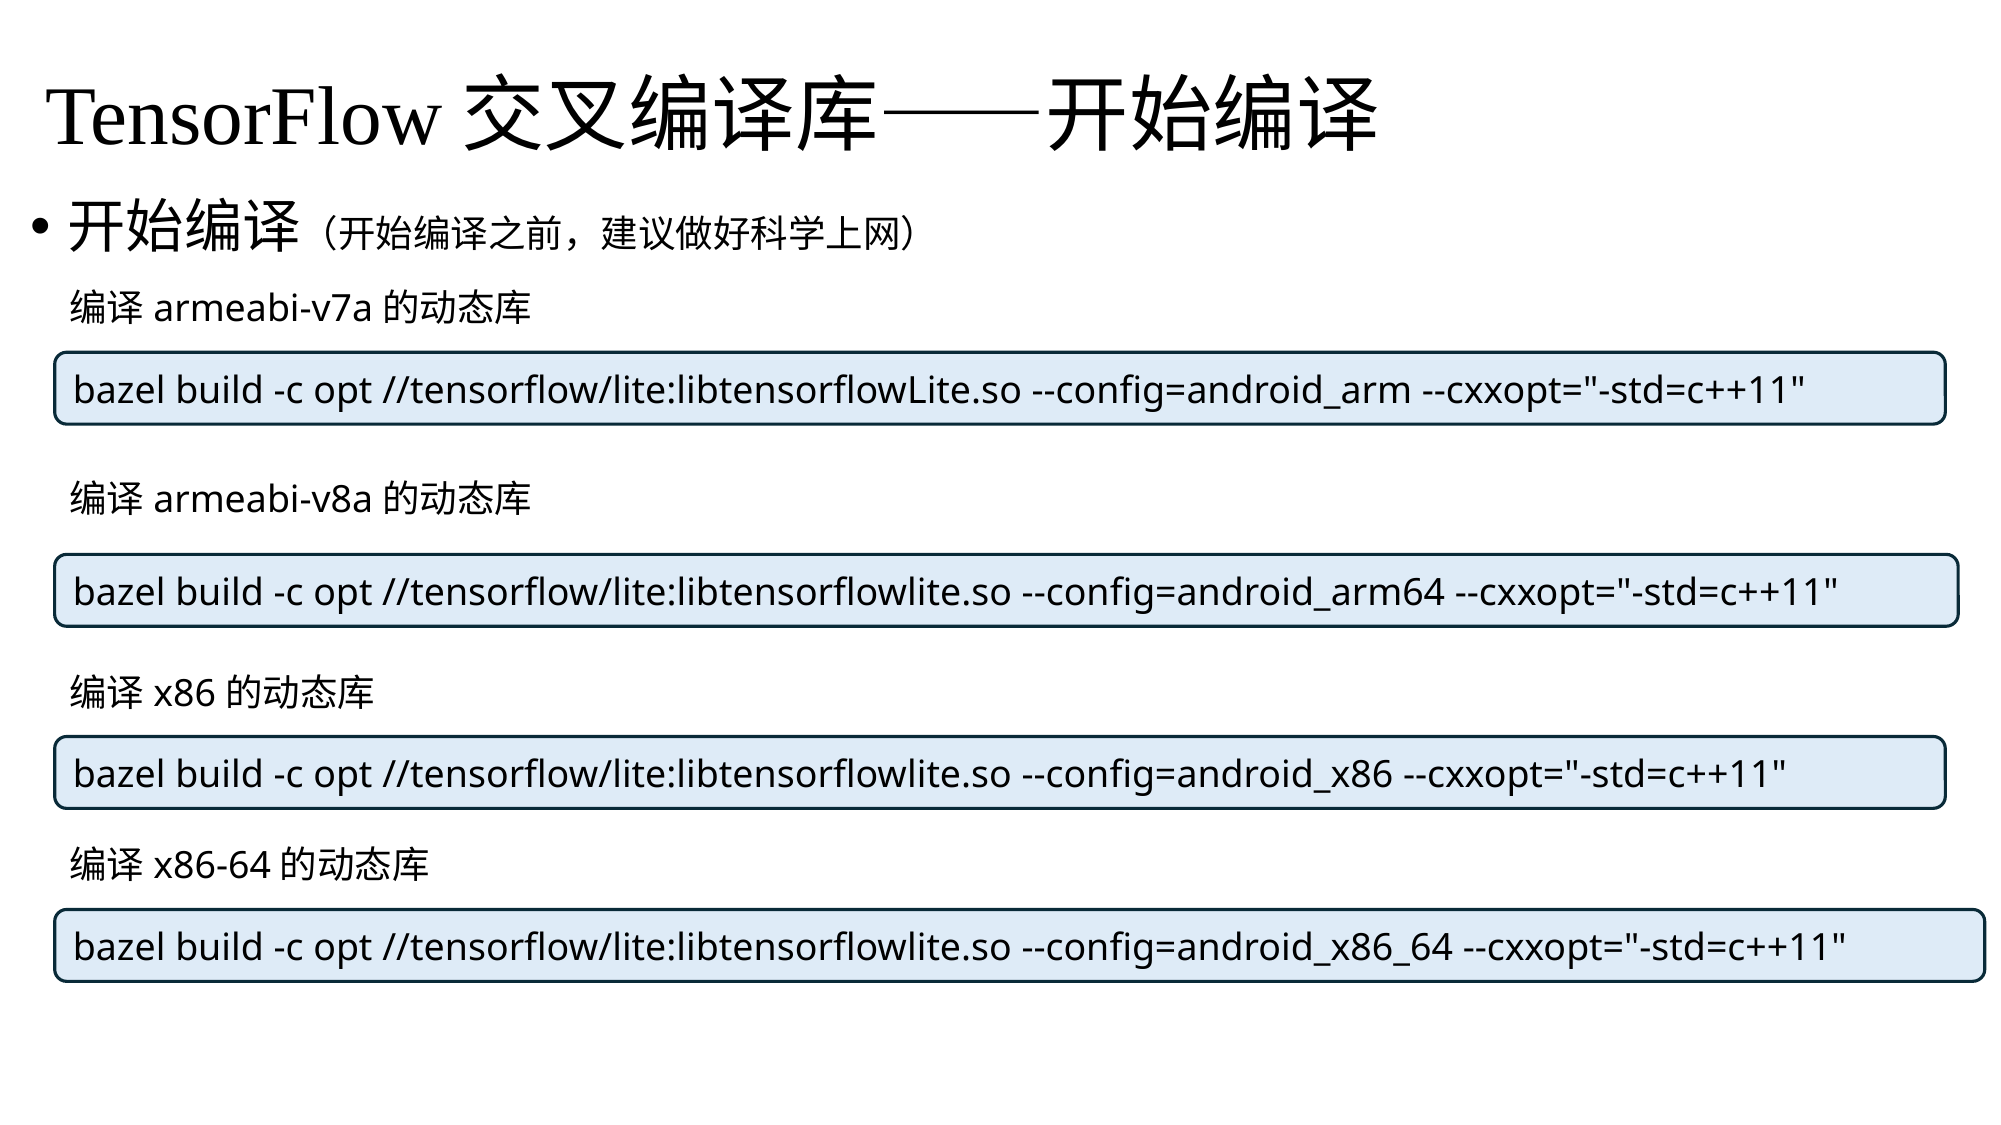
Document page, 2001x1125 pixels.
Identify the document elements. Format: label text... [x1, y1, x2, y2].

text_box bazel build -c opt //tensorflow/lite:libtensorflowlite.so --config=android_x86_64 --cxxopt="-std=c++11" [53, 907, 1987, 983]
text_box bazel build -c opt //tensorflow/lite:libtensorflowlite.so --config=android_arm64 --cxxopt="-std=c++11" [53, 552, 1960, 628]
text_box 编译x86-64的动态库 [54, 834, 588, 894]
list 开始编译（开始编译之前，建议做好科学上网） [15, 189, 1985, 1001]
text_box 编译x86的动态库 [54, 661, 588, 721]
text_box 编译armeabi-v8a的动态库 [54, 467, 588, 528]
title TensorFlow交叉编译库——开始编译 [30, 64, 2000, 171]
text_box bazel build -c opt //tensorflow/lite:libtensorflowlite.so --config=android_x86 --cxxopt="-std=c++11" [53, 734, 1947, 810]
text_box 编译armeabi-v7a的动态库 [54, 276, 588, 337]
text_box bazel build -c opt //tensorflow/lite:libtensorflowLite.so --config=android_arm --cxxopt="-std=c++11" [53, 350, 1947, 426]
